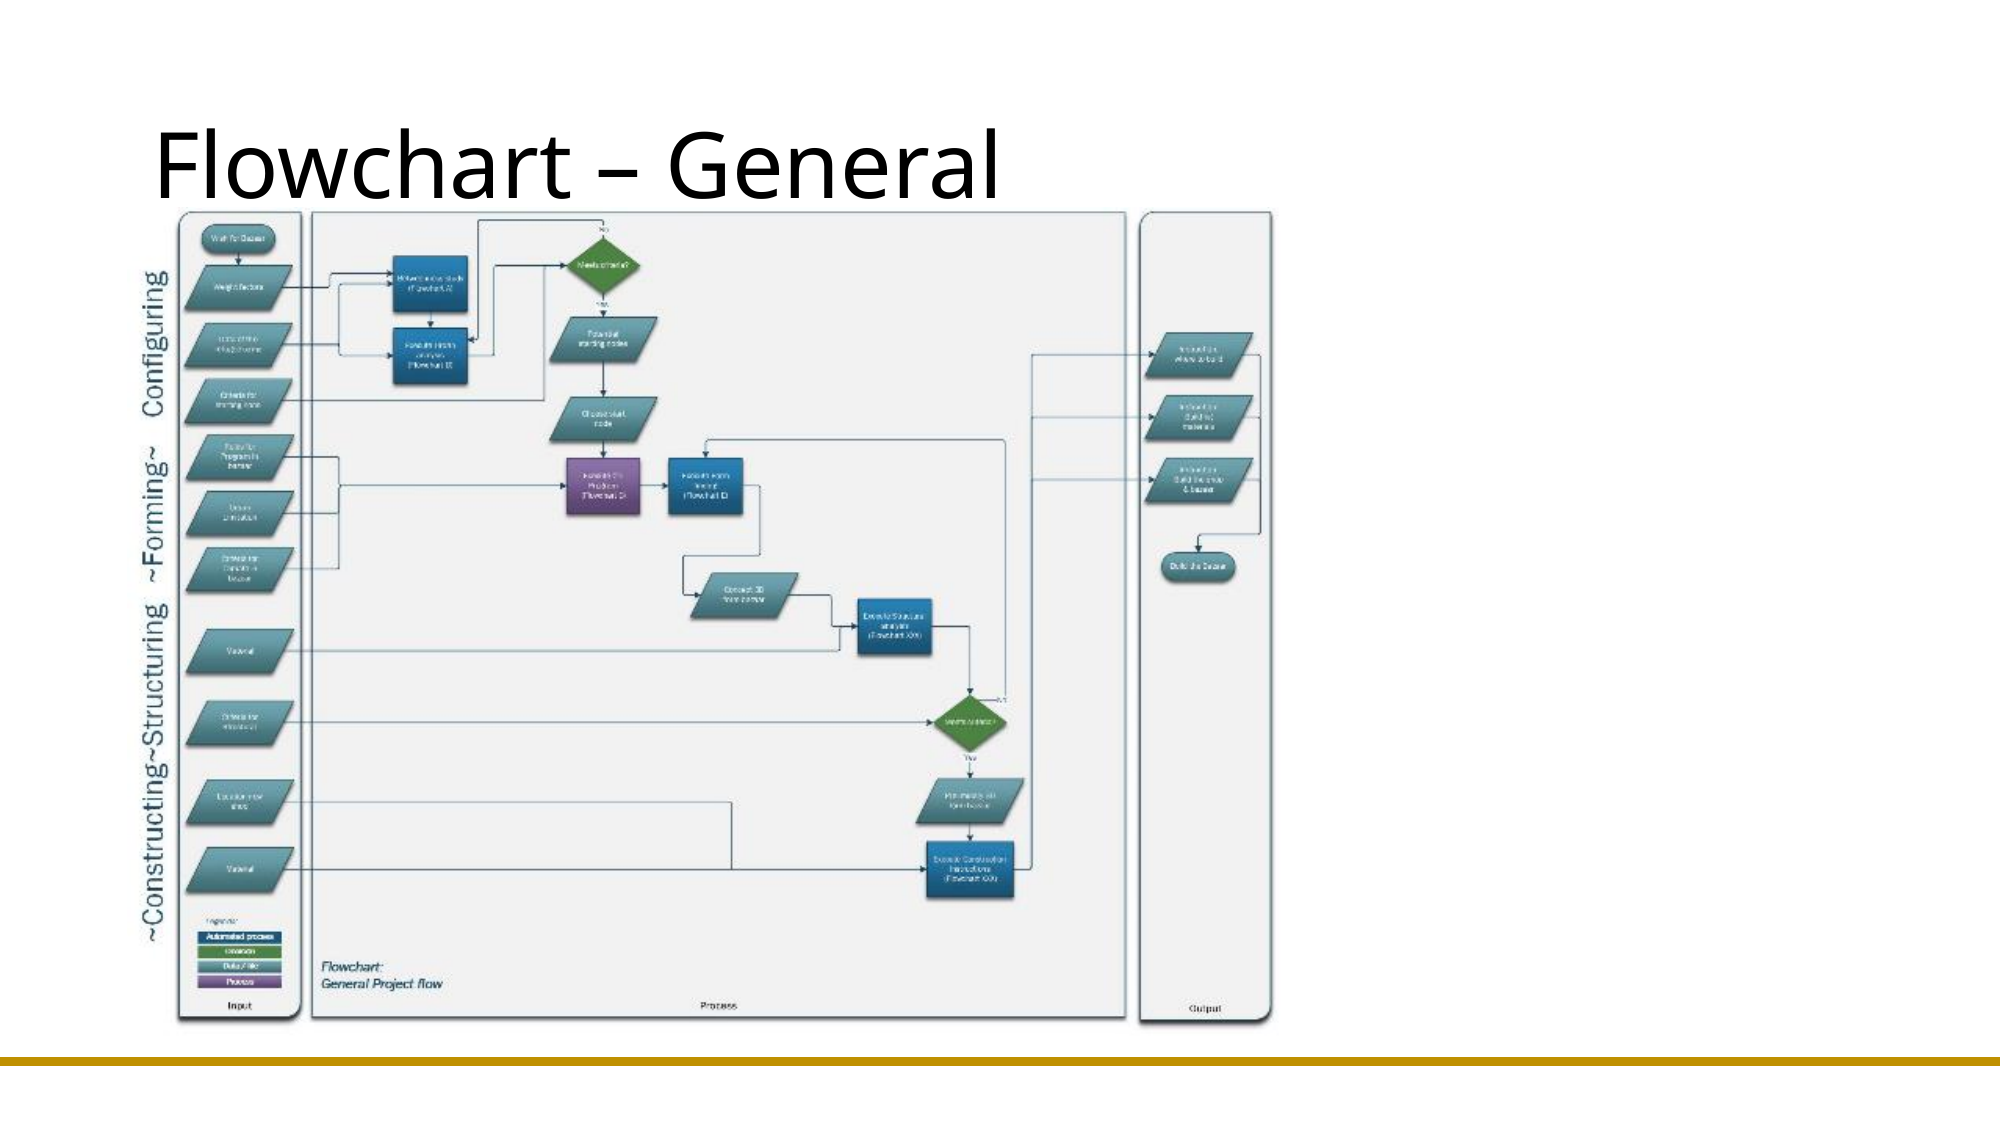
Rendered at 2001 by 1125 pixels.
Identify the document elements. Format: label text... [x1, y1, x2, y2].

title Flowchart – General [137, 59, 1863, 278]
picture [127, 207, 1282, 1037]
